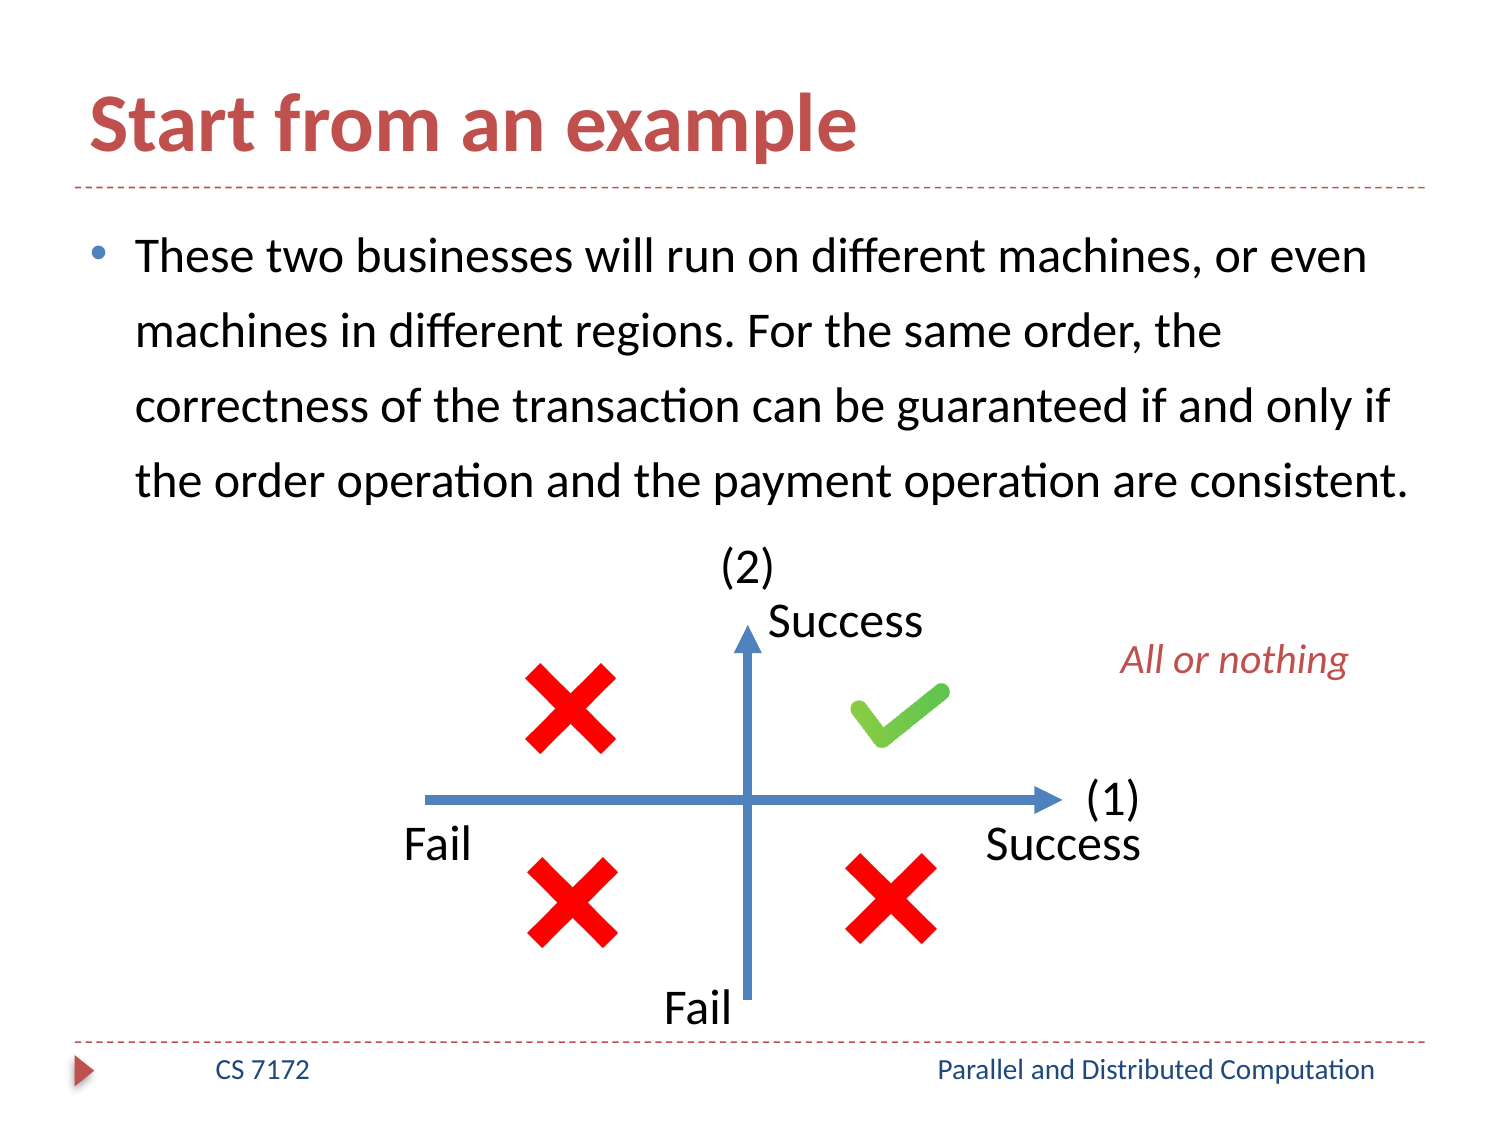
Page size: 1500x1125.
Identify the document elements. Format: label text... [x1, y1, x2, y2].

text_box (2) [704, 526, 791, 602]
list These two businesses will run on different machines, or even machines in different regions. For the same order, the correctness of the transaction can be guaranteed if and only if the order operation and the payment operation are consistent. [75, 200, 1425, 625]
title Start from an example [75, 12, 1425, 175]
slide_number CS 7172 [100, 1042, 426, 1103]
picture [525, 662, 617, 754]
text_box (1) [1070, 758, 1156, 803]
picture [833, 645, 971, 783]
text_box All or nothing [1105, 624, 1365, 690]
picture [845, 853, 937, 944]
picture [527, 857, 618, 948]
text_box Success [753, 580, 939, 656]
text_box Fail [388, 803, 488, 879]
text_box Success [970, 803, 1157, 879]
slide_number Parallel and Distributed Computation [887, 1042, 1426, 1103]
text_box Fail [648, 966, 748, 1042]
